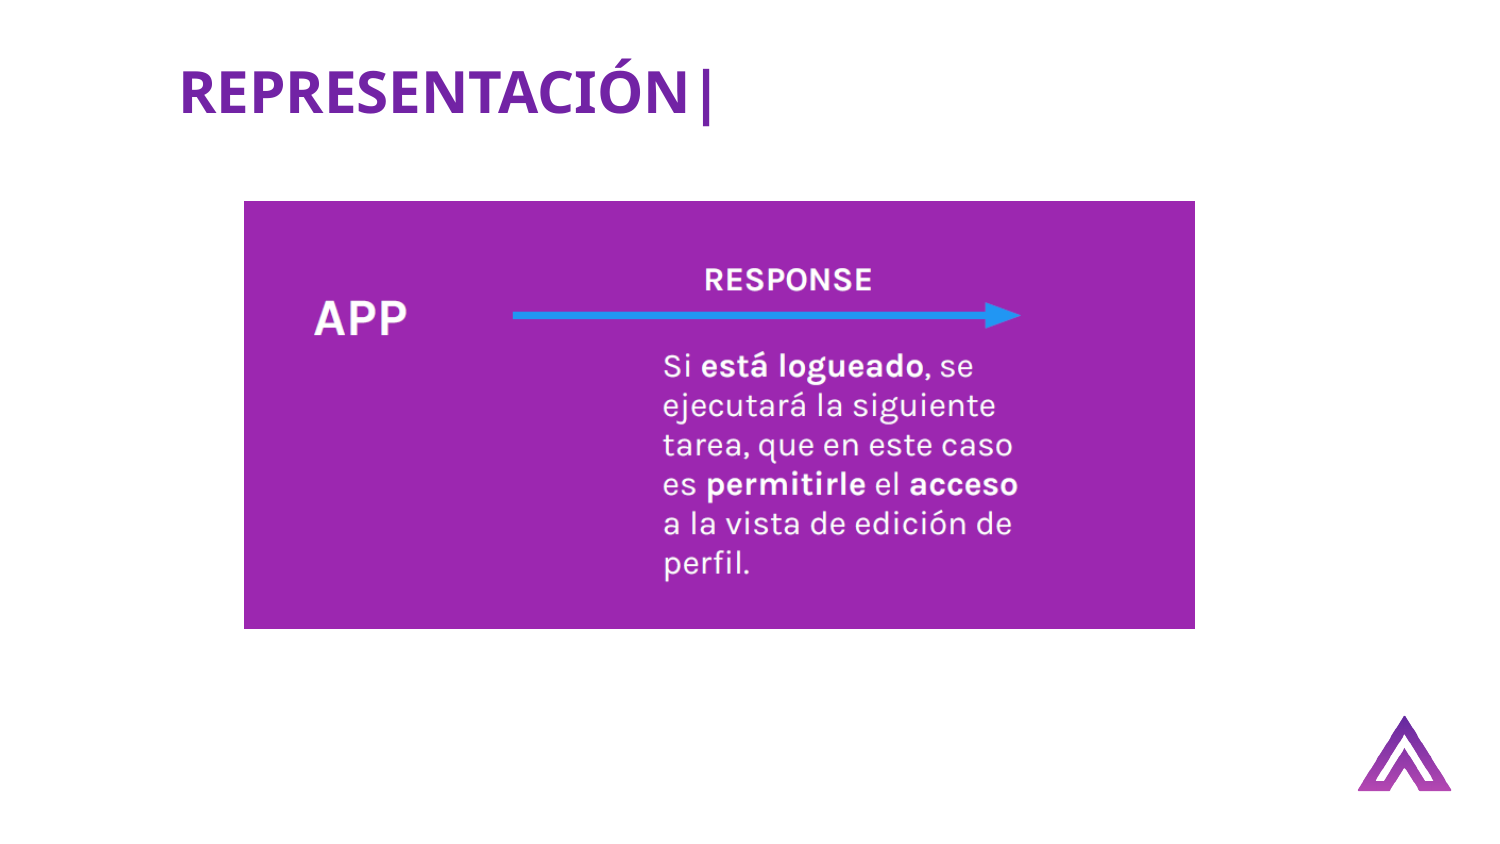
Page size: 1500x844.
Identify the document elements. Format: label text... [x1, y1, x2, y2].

picture [244, 201, 1196, 629]
picture [1348, 705, 1459, 803]
text_box REPRESENTACIÓN| [0, 40, 940, 141]
